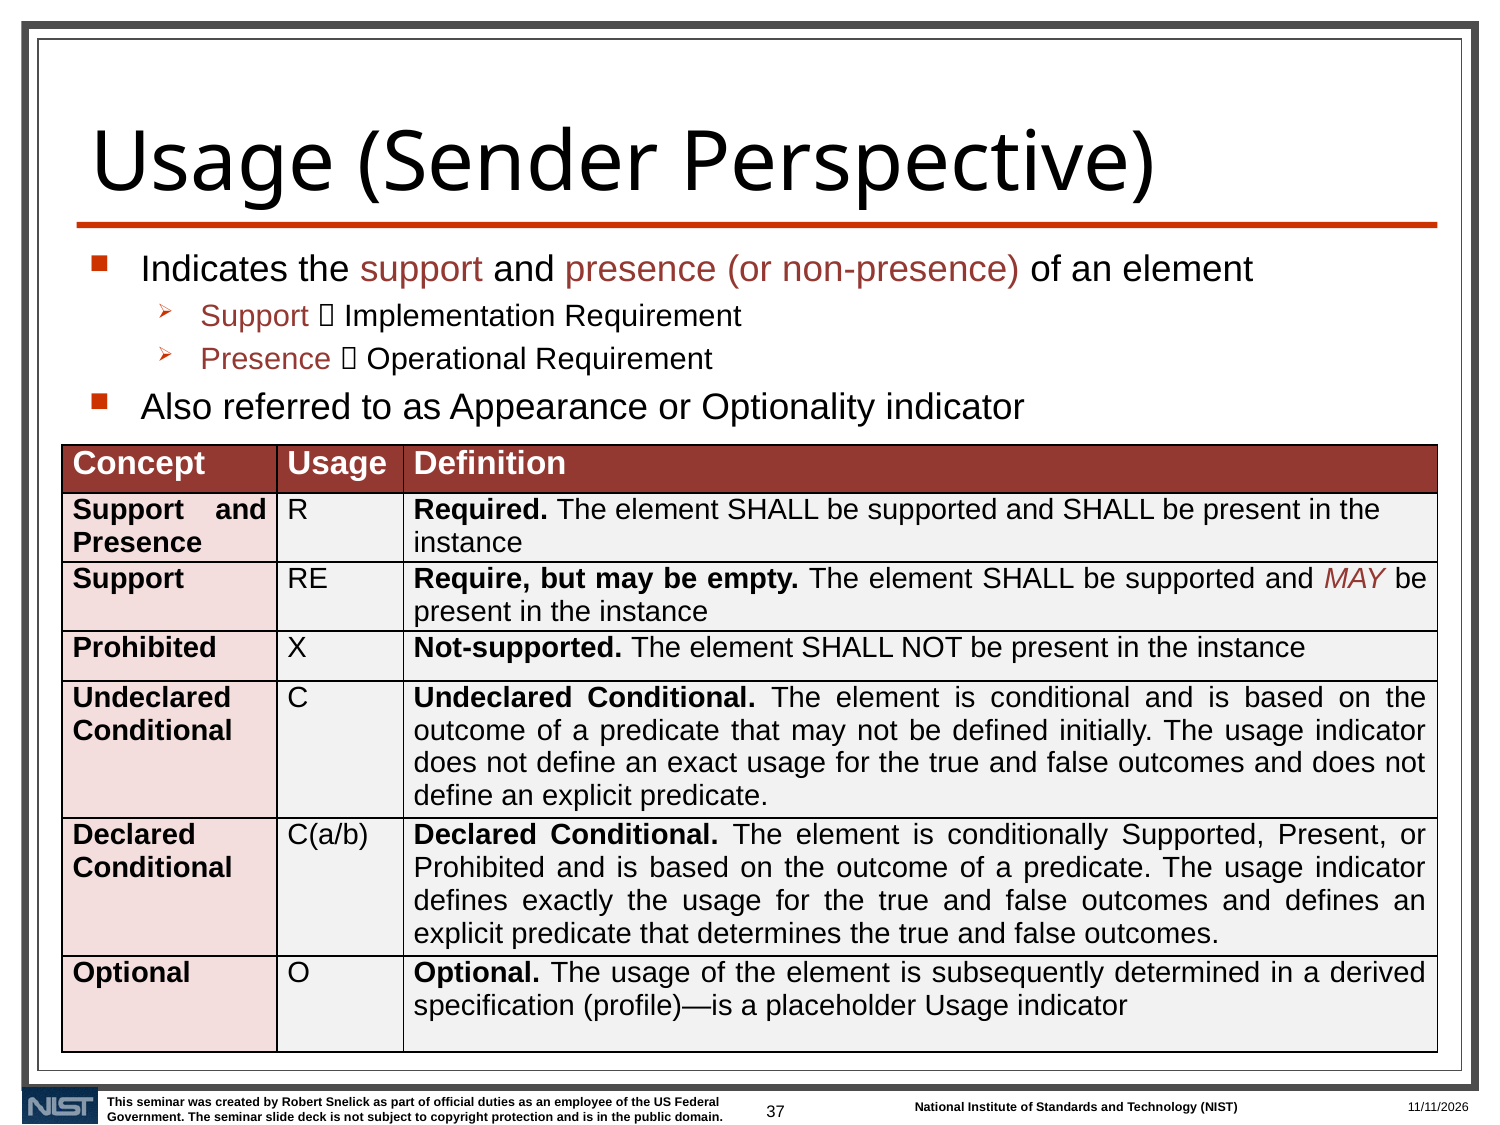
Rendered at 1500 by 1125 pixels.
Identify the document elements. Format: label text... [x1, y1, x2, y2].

table_cell Support [63, 563, 276, 630]
table_header Concept [63, 446, 276, 492]
table_cell RE [278, 563, 403, 630]
table_cell X [278, 632, 403, 680]
table_cell Undeclared Conditional. The element is conditional and is based on the outcome of a predicate that may not be defined initially. The usage indicator does not define an exact usage for the true and false outcomes and does not define an explicit predicate. [404, 682, 1437, 817]
table_cell Optional. The usage of the element is subsequently determined in a derived specification (profile)—is a placeholder Usage indicator [404, 957, 1437, 1051]
table_cell Require, but may be empty. The element SHALL be supported and MAY be present in the instance [404, 563, 1437, 630]
list Indicates the support and presence (or non-presence) of an element Support  Implementation Requirement Presence  Operational Requirement Also referred to as Appearance or Optionality indicator [74, 237, 1462, 438]
table_cell Undeclared Conditional [63, 682, 276, 817]
table_cell O [278, 957, 403, 1051]
table_cell Declared Conditional [63, 819, 276, 955]
table_cell Support and Presence [63, 494, 276, 561]
table_cell C [278, 682, 403, 817]
table_cell Optional [63, 957, 276, 1051]
table_cell R [278, 494, 403, 561]
table_cell Not-supported. The element SHALL NOT be present in the instance [404, 632, 1437, 680]
table_cell Declared Conditional. The element is conditionally Supported, Present, or Prohibited and is based on the outcome of a predicate. The usage indicator defines exactly the usage for the true and false outcomes and defines an explicit predicate that determines the true and false outcomes. [404, 819, 1437, 955]
slide_number 37 [712, 1071, 801, 1125]
title Usage (Sender Perspective) [74, 78, 1413, 215]
table_header Usage [278, 446, 403, 492]
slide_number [1392, 1090, 1488, 1115]
table_cell Required. The element SHALL be supported and SHALL be present in the instance [404, 494, 1437, 561]
table_cell Prohibited [63, 632, 276, 680]
table_header Definition [404, 446, 1437, 492]
table_cell C(a/b) [278, 819, 403, 955]
picture [22, 1087, 98, 1124]
